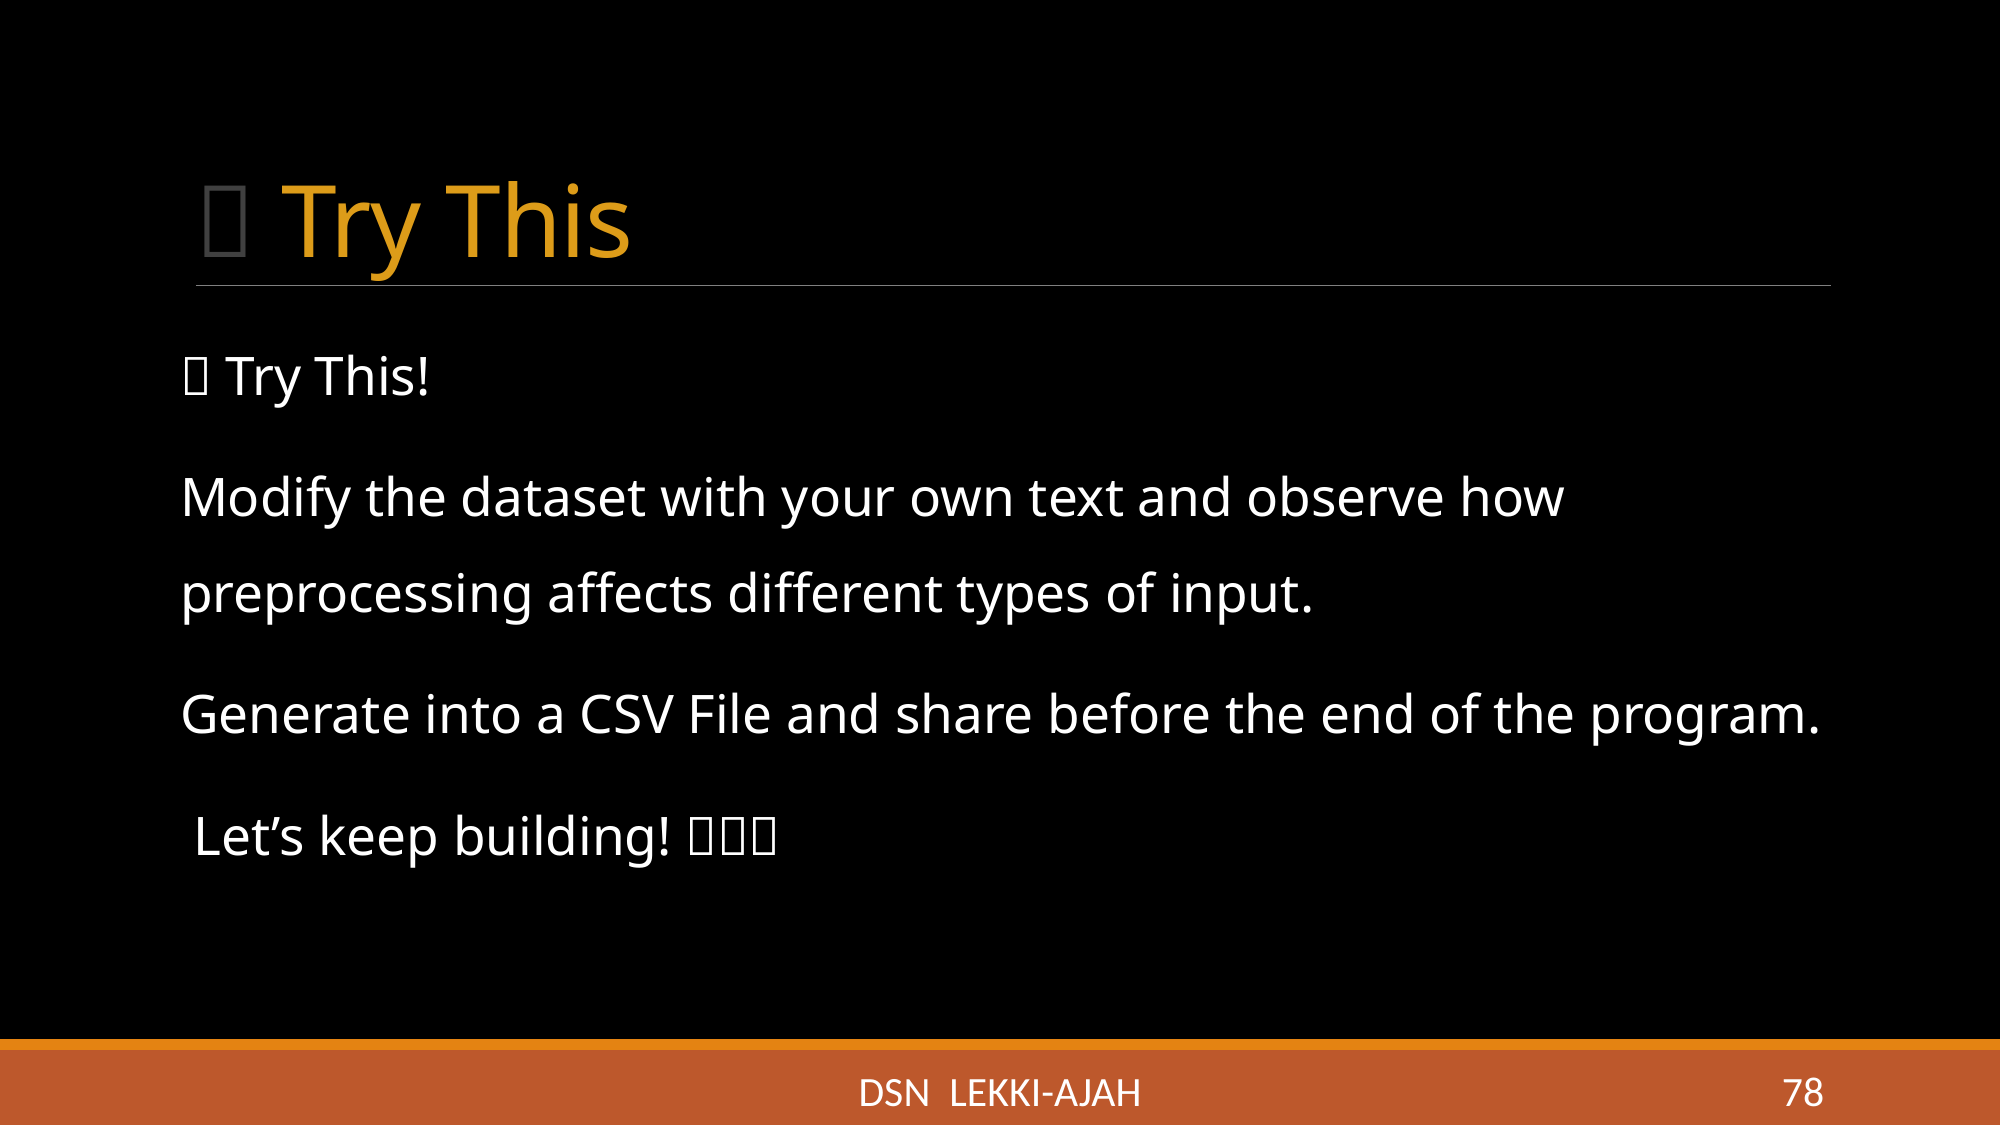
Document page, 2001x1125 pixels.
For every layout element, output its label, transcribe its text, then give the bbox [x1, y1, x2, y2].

text_box [277, 969, 933, 1054]
list 💡 Try This! Modify the dataset with your own text and observe how preprocessing affects different types of input. Generate into a CSV File and share before the end of the program. Let’s keep building! 🔥🔥🔥 [180, 302, 1830, 969]
title 🧠 Try This [180, 47, 1830, 285]
slide_number 78 [1624, 1059, 1840, 1120]
footer DSN LEKKI-AJAH [604, 1059, 1396, 1120]
